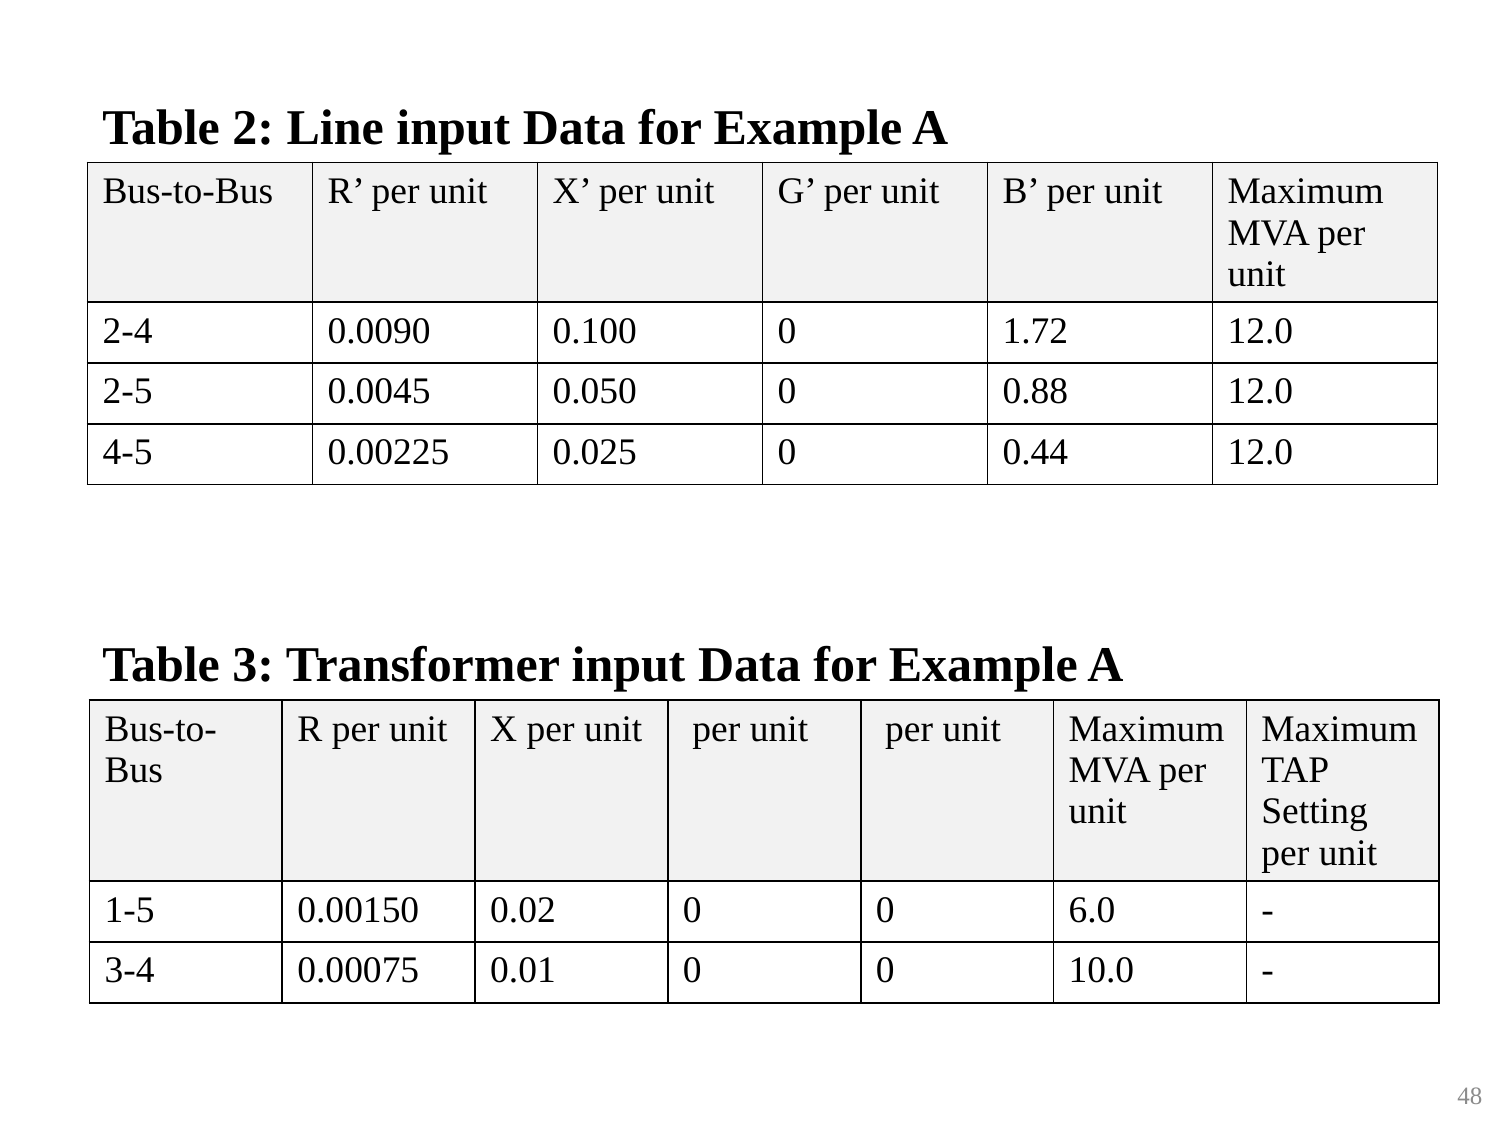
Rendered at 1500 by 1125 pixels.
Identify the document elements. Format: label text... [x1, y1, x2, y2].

table_cell 4-5 [88, 425, 312, 484]
table_cell 0.100 [538, 303, 762, 362]
table_cell 12.0 [1213, 425, 1437, 484]
table_cell 0.0090 [313, 303, 537, 362]
table_cell 1.72 [988, 303, 1212, 362]
table_cell 0.88 [988, 364, 1212, 423]
table_cell 2-4 [88, 303, 312, 362]
table_cell 0.0045 [313, 364, 537, 423]
table_header R’ per unit [313, 163, 537, 301]
table_cell 0 [763, 425, 987, 484]
table_header Maximum MVA per unit [1213, 163, 1437, 301]
table_cell 0 [763, 303, 987, 362]
table_cell 12.0 [1213, 303, 1437, 362]
table_cell 2-5 [88, 364, 312, 423]
table_header Bus-to-Bus [88, 163, 312, 301]
table_cell 0.44 [988, 425, 1212, 484]
slide_number 48 [1147, 1065, 1498, 1125]
table_cell 12.0 [1213, 364, 1437, 423]
table_header X’ per unit [538, 163, 762, 301]
table_header G’ per unit [763, 163, 987, 301]
text_box Table 3: Transformer input Data for Example A [87, 624, 1300, 699]
table_header B’ per unit [988, 163, 1212, 301]
table_cell 0.025 [538, 425, 762, 484]
table_cell 0.050 [538, 364, 762, 423]
table_cell 0.00225 [313, 425, 537, 484]
text_box Table 2: Line input Data for Example A [87, 86, 988, 162]
table_cell 0 [763, 364, 987, 423]
